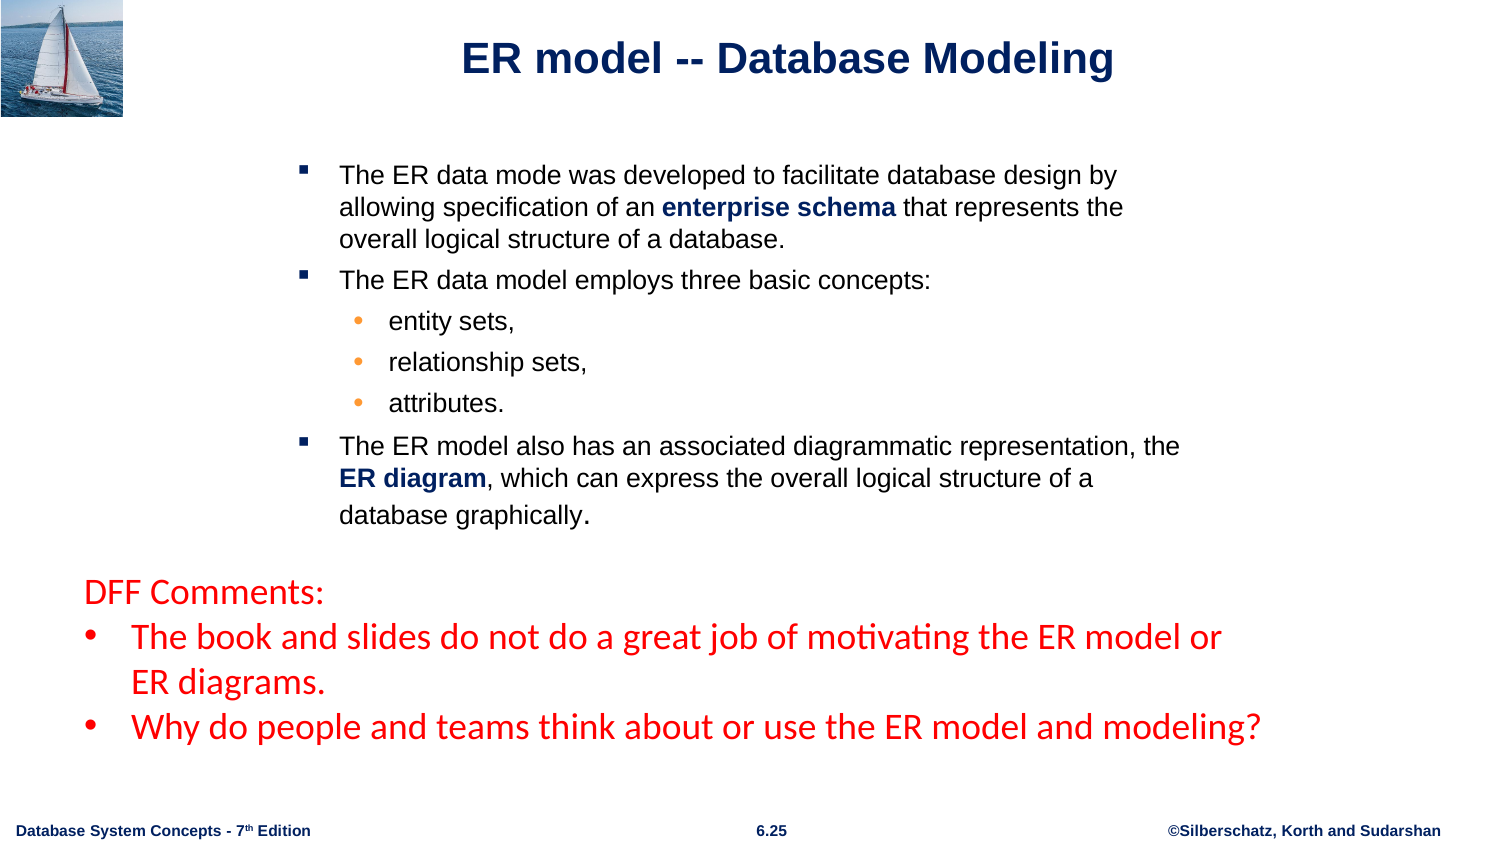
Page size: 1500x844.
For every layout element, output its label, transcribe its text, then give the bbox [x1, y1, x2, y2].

list The ER data mode was developed to facilitate database design by allowing specification of an enterprise schema that represents the overall logical structure of a database. The ER data model employs three basic concepts: entity sets, relationship sets, attributes. The ER model also has an associated diagrammatic representation, the ER diagram, which can express the overall logical structure of a database graphically. [282, 150, 1220, 559]
text_box DFF Comments: The book and slides do not do a great job of motivating the ER model or ER diagrams. Why do people and teams think about or use the ER model and modeling? [69, 559, 1280, 755]
picture [0, 0, 123, 117]
title ER model -- Database Modeling [125, 14, 1452, 90]
